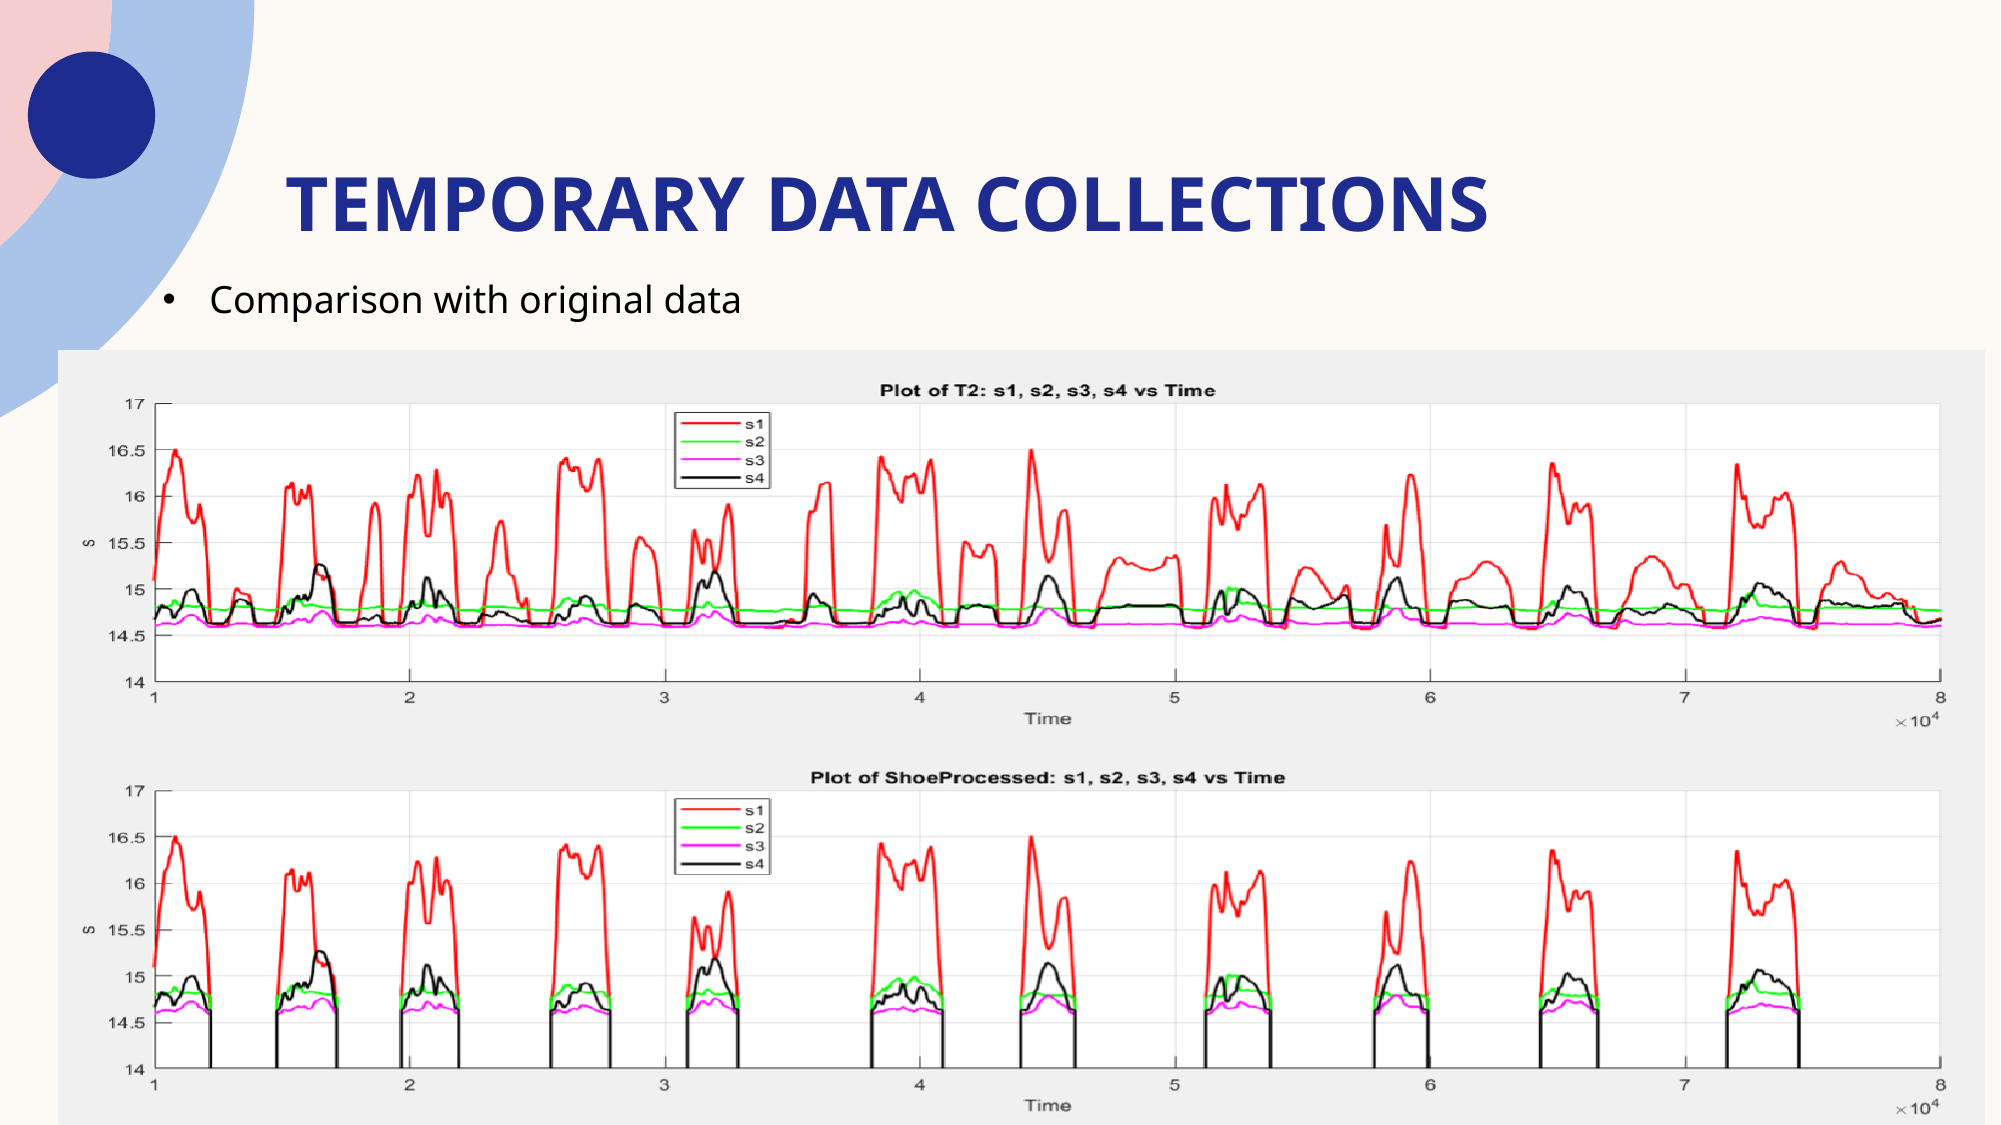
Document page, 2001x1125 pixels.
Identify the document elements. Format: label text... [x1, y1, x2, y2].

picture [58, 350, 1985, 1125]
text_box Comparison with original data [147, 268, 758, 328]
title Temporary data collections [270, 152, 1678, 247]
